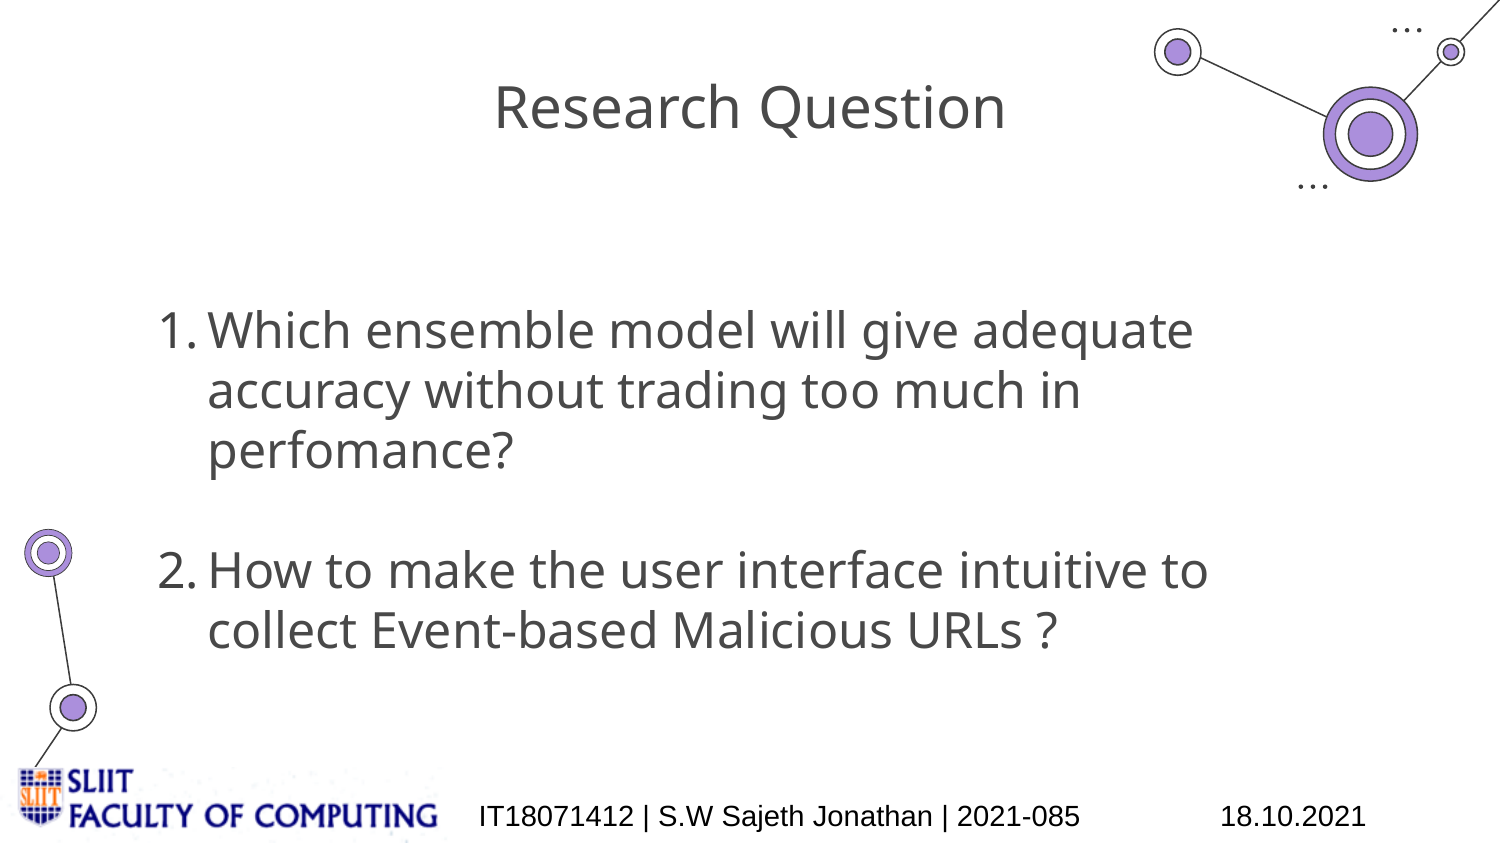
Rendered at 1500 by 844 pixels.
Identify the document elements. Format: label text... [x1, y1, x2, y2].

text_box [0, 767, 1500, 843]
list Which ensemble model will give adequate accuracy without trading too much in perfomance? How to make the user interface intuitive to collect Event-based Malicious URLs ? [117, 188, 1382, 766]
title Research Question [415, 55, 1086, 150]
